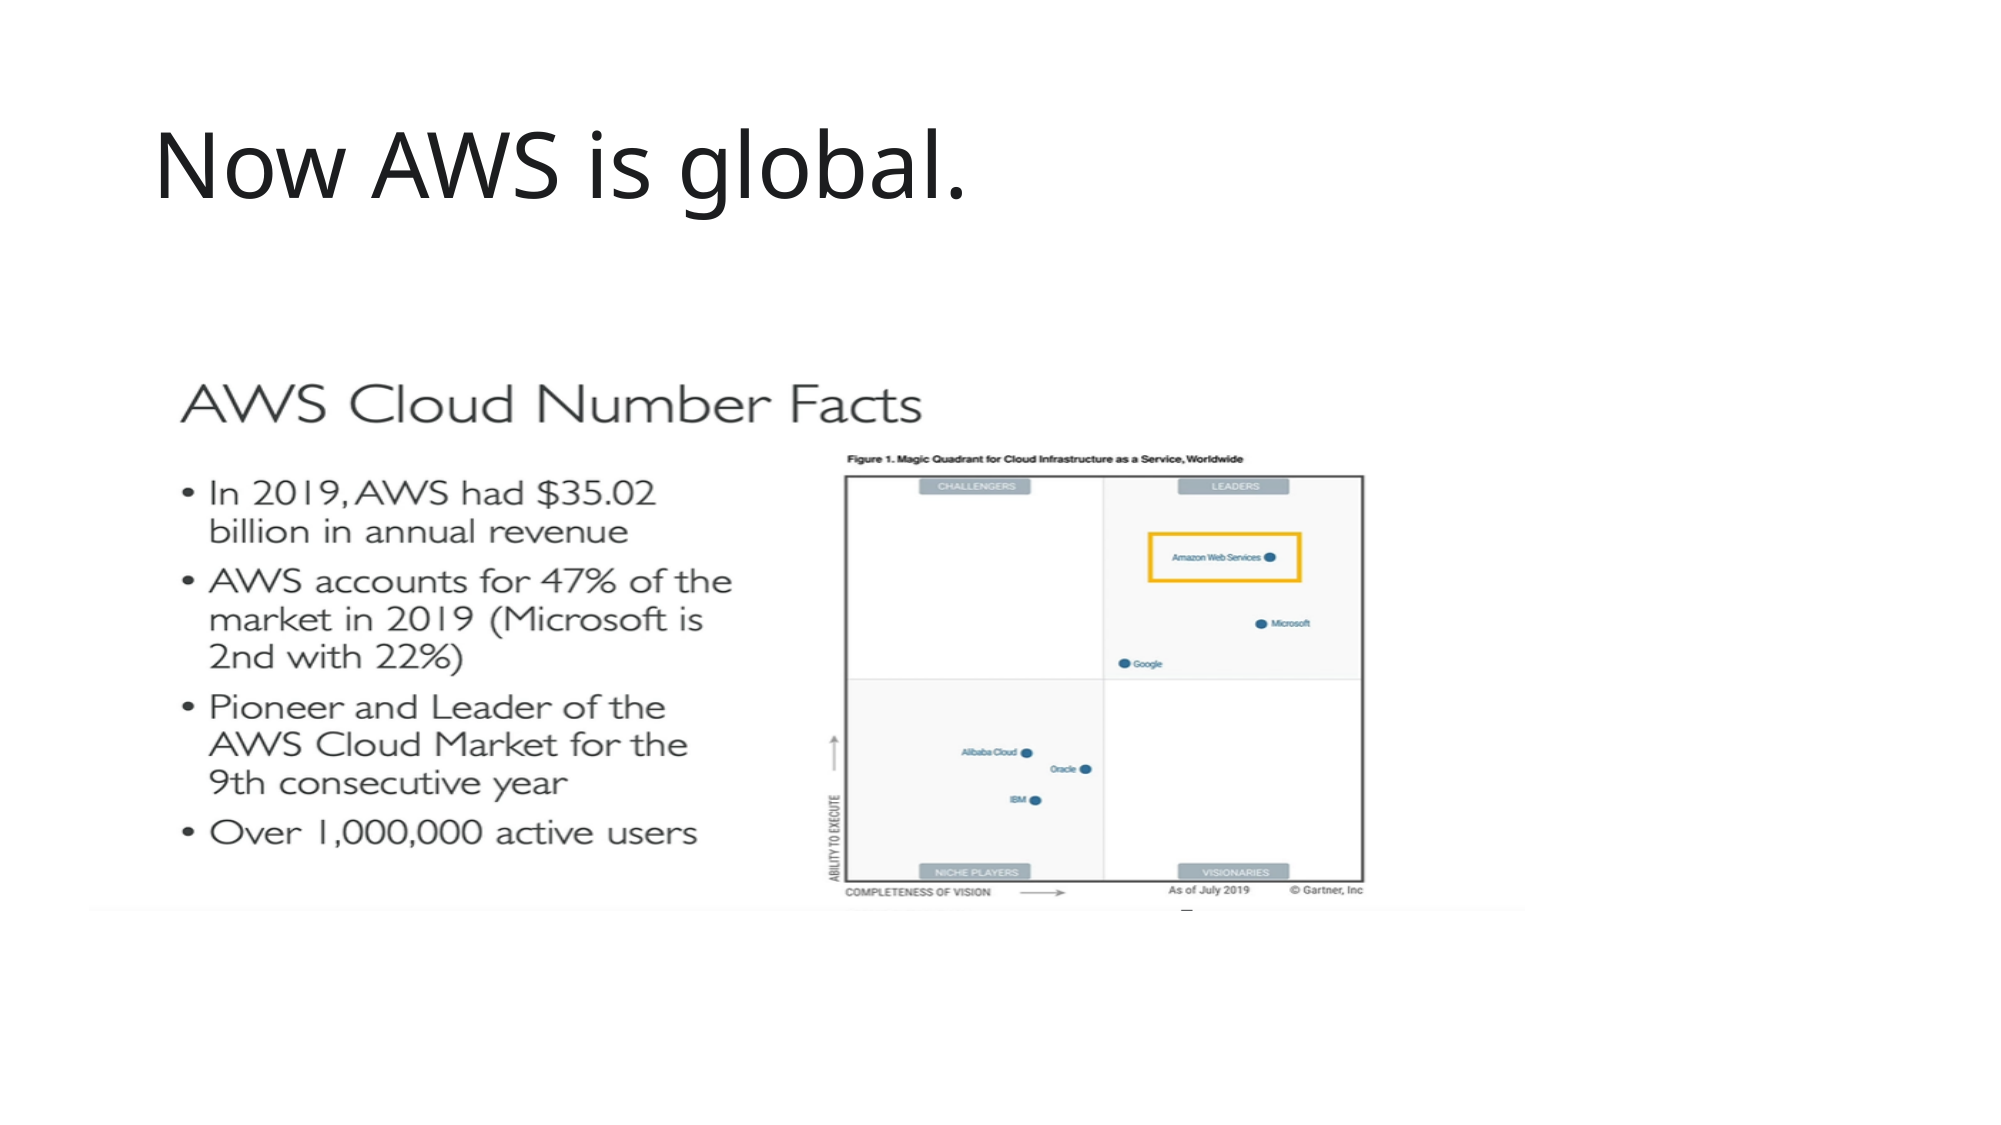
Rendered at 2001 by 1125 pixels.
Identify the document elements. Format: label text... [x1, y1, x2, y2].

title Now AWS is global. [137, 59, 1863, 278]
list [89, 362, 1525, 912]
